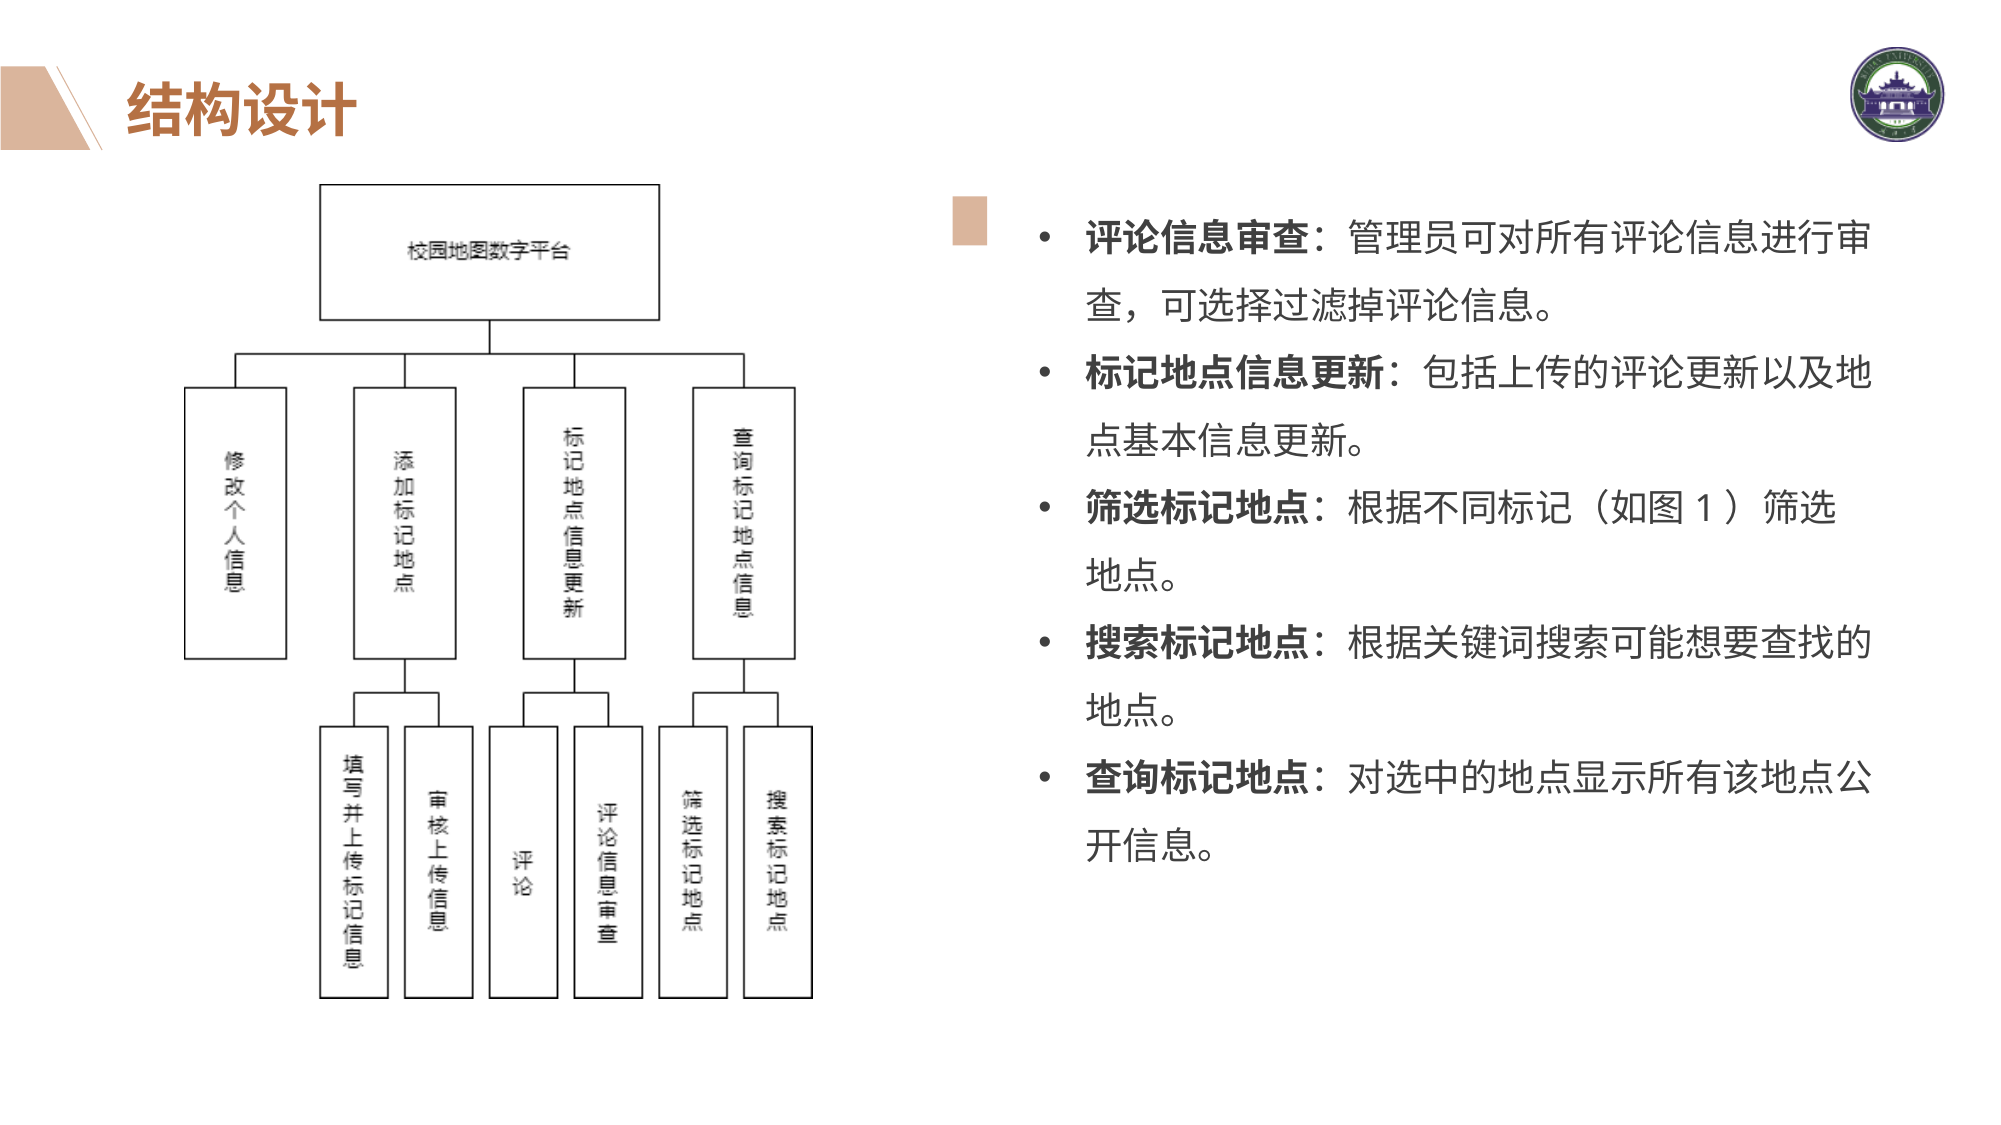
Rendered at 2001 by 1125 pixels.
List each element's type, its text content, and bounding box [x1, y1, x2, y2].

text_box 结构设计 [125, 72, 430, 238]
text_box [952, 195, 988, 247]
picture [184, 184, 813, 999]
text_box 评论信息审查：管理员可对所有评论信息进行审查，可选择过滤掉评论信息。 标记地点信息更新：包括上传的评论更新以及地点基本信息更新。 筛选标记地点：根据不同标记（如图1）筛选地点。 搜索标记地点：根据关键词搜索可能想要查找的地点。 查询标记地点：对选中的地点显示所有该地点公开信息。 [1023, 184, 1888, 875]
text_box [56, 66, 103, 150]
picture [1850, 47, 1954, 150]
text_box [0, 65, 93, 151]
